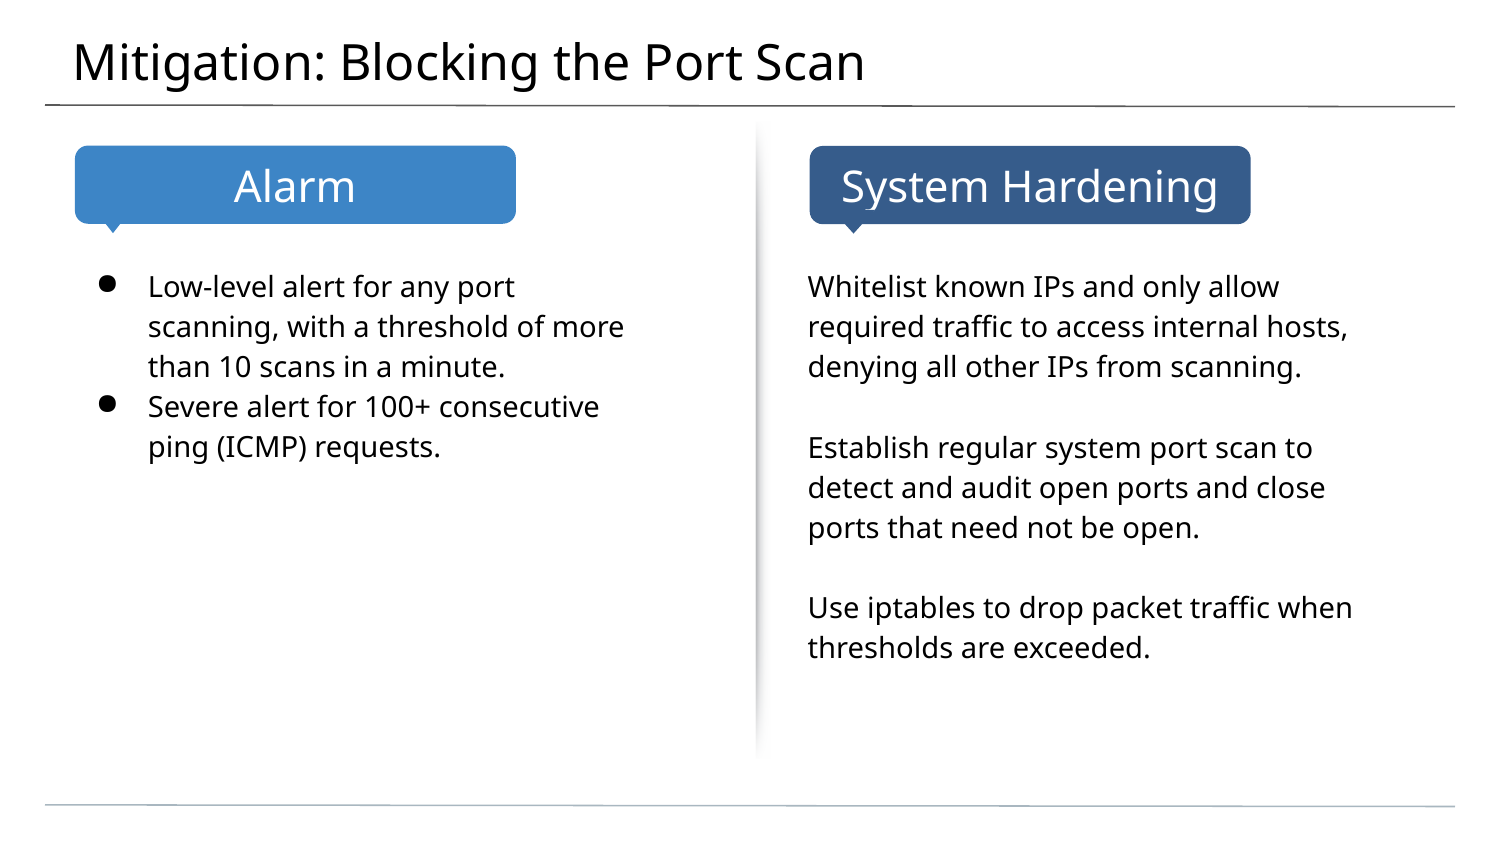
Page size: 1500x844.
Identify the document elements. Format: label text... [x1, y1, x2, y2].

picture [703, 107, 839, 782]
subtitle Whitelist known IPs and only allow required traffic to access internal hosts, denying all other IPs from scanning. Establish regular system port scan to detect and audit open ports and close ports that need not be open. Use iptables to drop packet traffic when thresholds are exceeded. [732, 263, 1438, 805]
title Mitigation: Blocking the Port Scan [0, 0, 1500, 88]
subtitle Low-level alert for any port scanning, with a threshold of more than 10 scans in a minute. Severe alert for 100+ consecutive ping (ICMP) requests. [0, 262, 704, 764]
